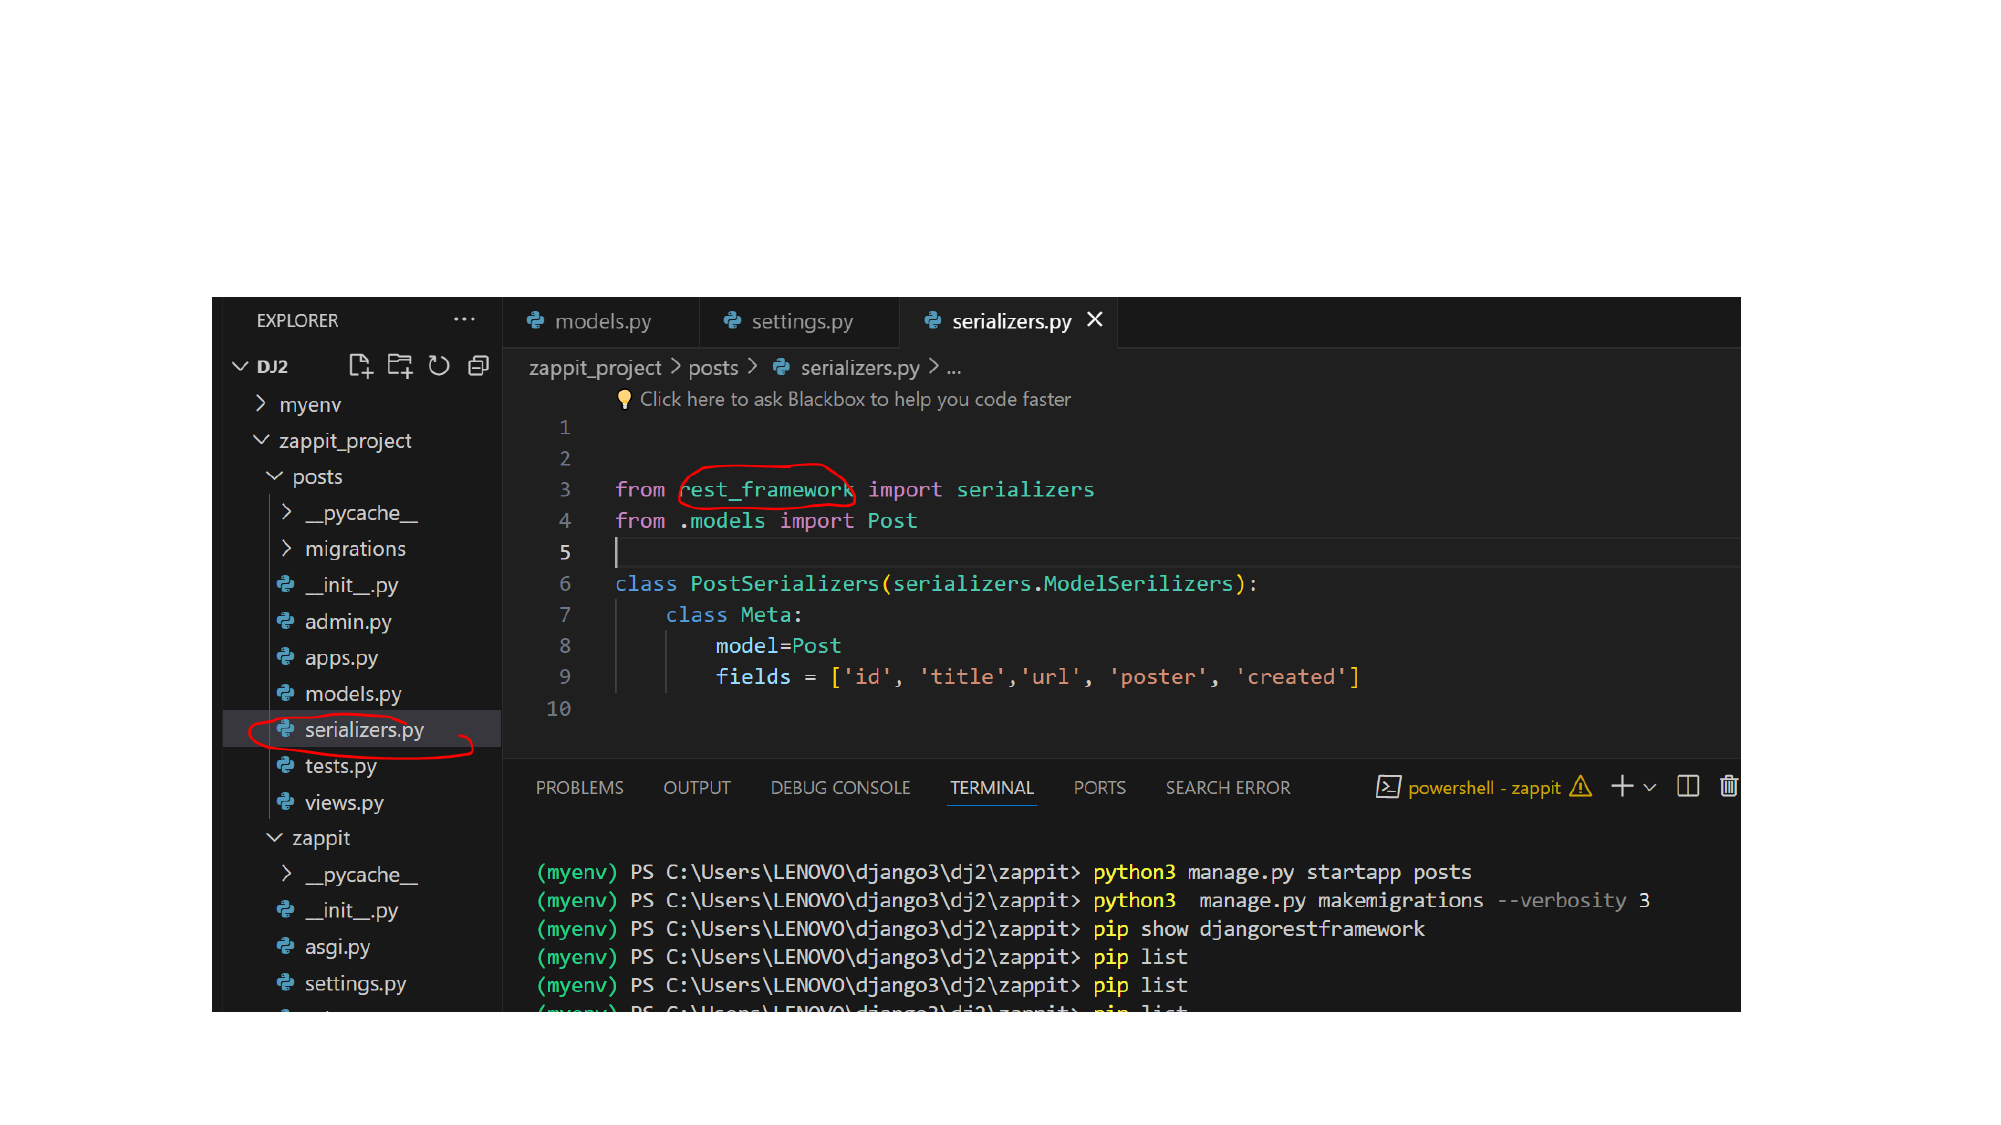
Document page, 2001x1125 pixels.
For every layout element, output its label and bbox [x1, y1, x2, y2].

list [212, 297, 1741, 1012]
